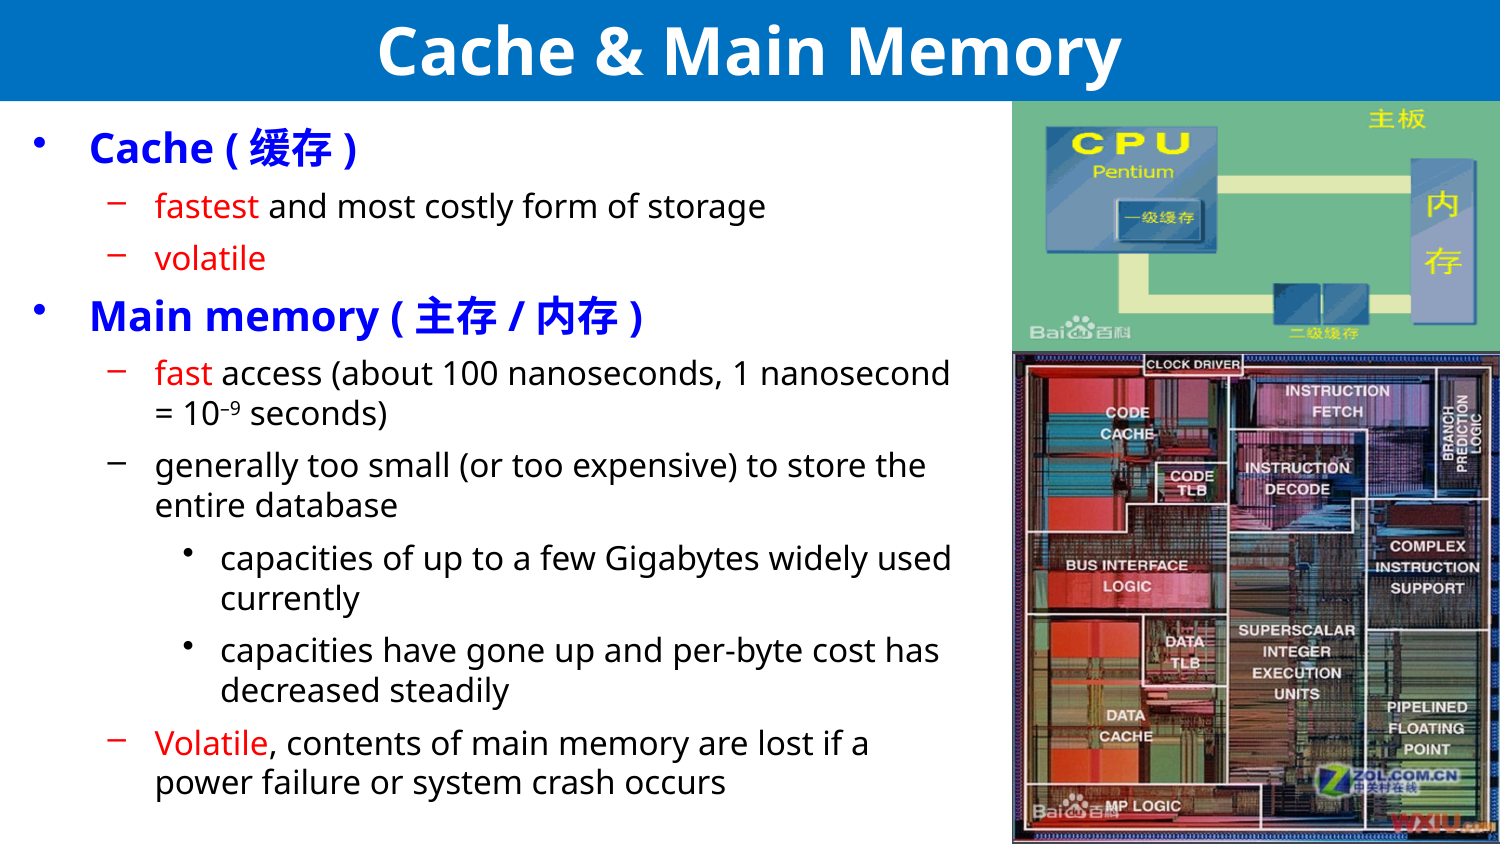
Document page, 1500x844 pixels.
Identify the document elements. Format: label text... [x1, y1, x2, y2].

picture [1011, 100, 1500, 844]
list Cache (缓存) fastest and most costly form of storage volatile Main memory (主存/内存) fast access (about 100 nanoseconds, 1 nanosecond = 10–9 seconds) generally too small (or too expensive) to store the entire database capacities of up to a few Gigabytes widely used currently capacities have gone up and per-byte cost has decreased steadily Volatile, contents of main memory are lost if a power failure or system crash occurs [17, 114, 987, 754]
title Cache & Main Memory [0, 0, 1500, 102]
